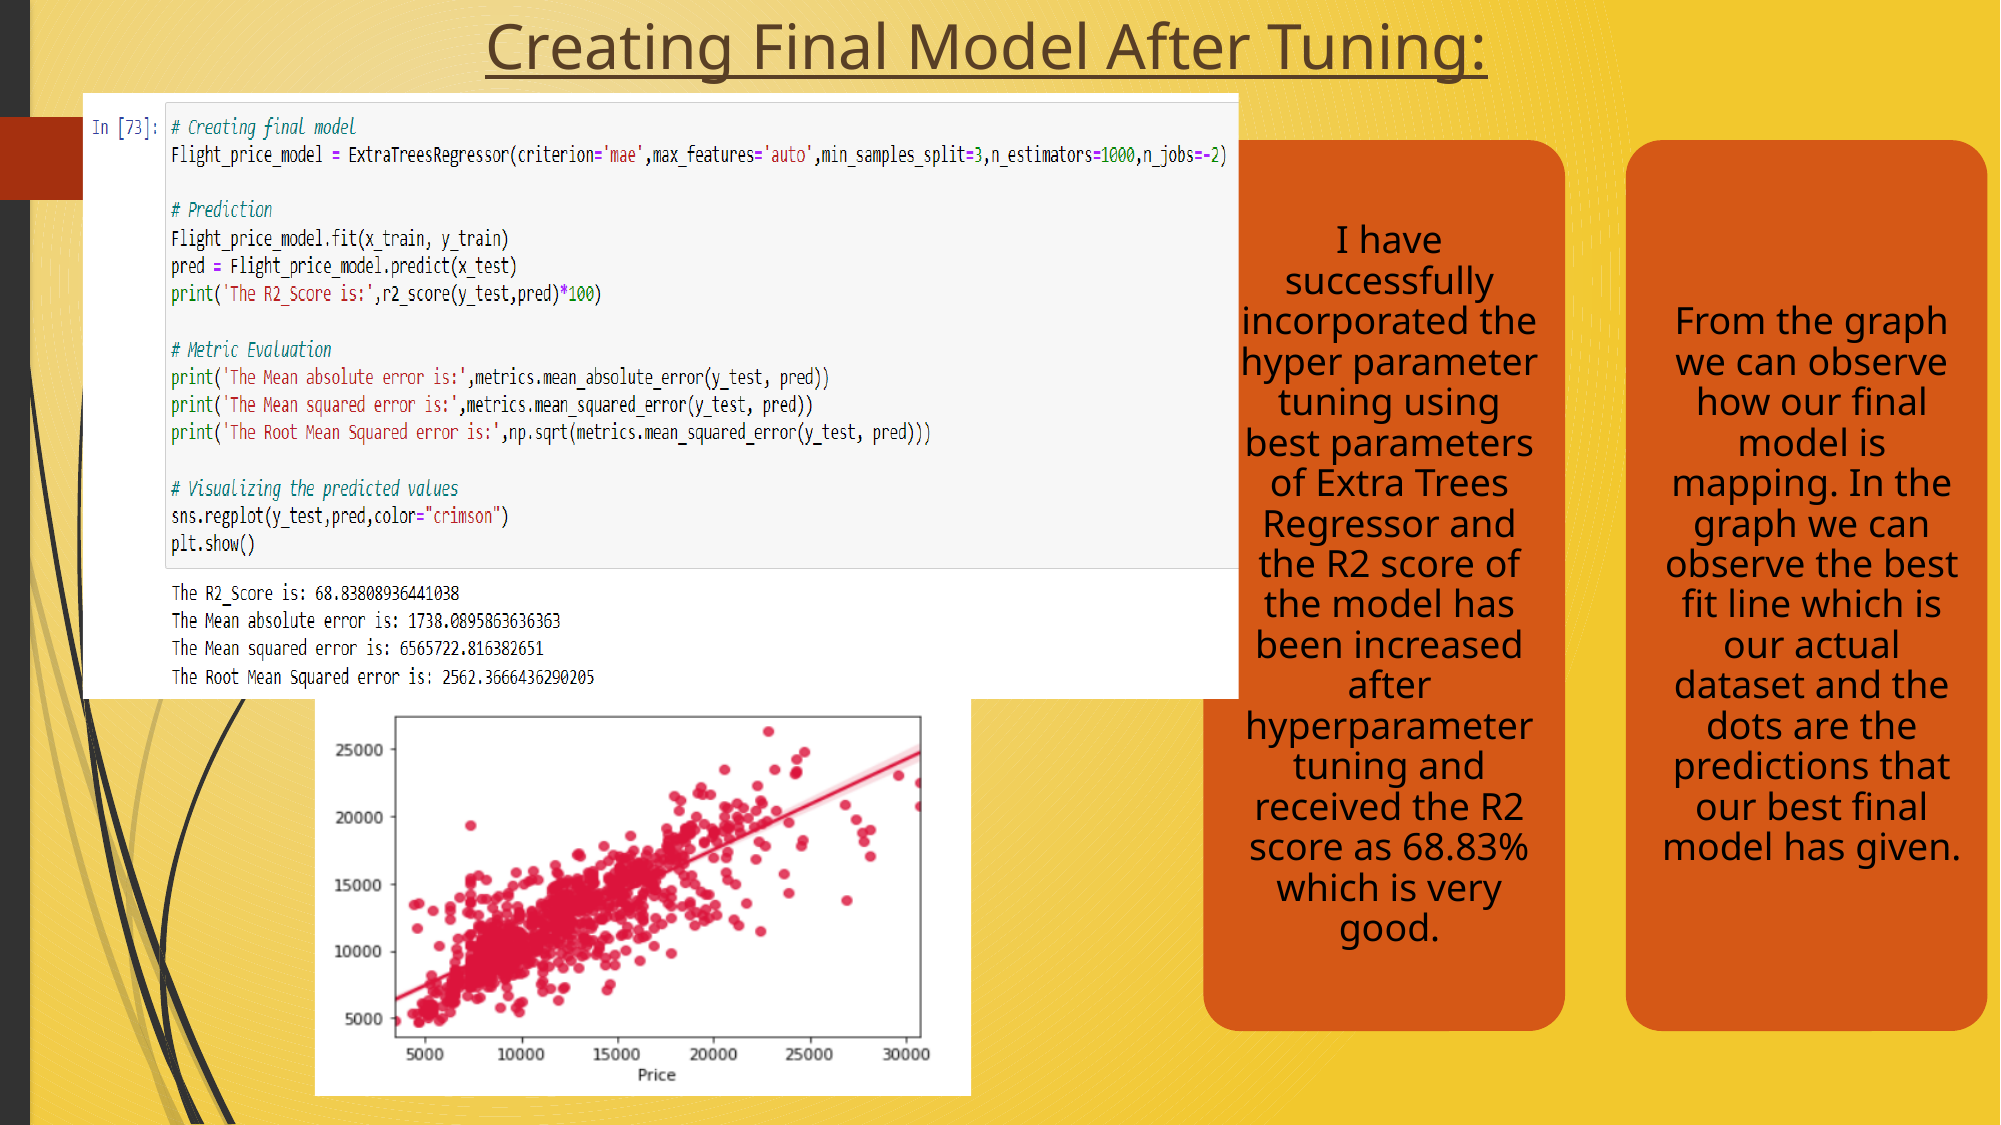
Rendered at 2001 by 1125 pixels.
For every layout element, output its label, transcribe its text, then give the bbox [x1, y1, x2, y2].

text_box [82, 93, 1239, 699]
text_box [314, 698, 972, 1096]
text_box Creating Final Model After Tuning: [82, 0, 1891, 90]
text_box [1202, 139, 1989, 1032]
